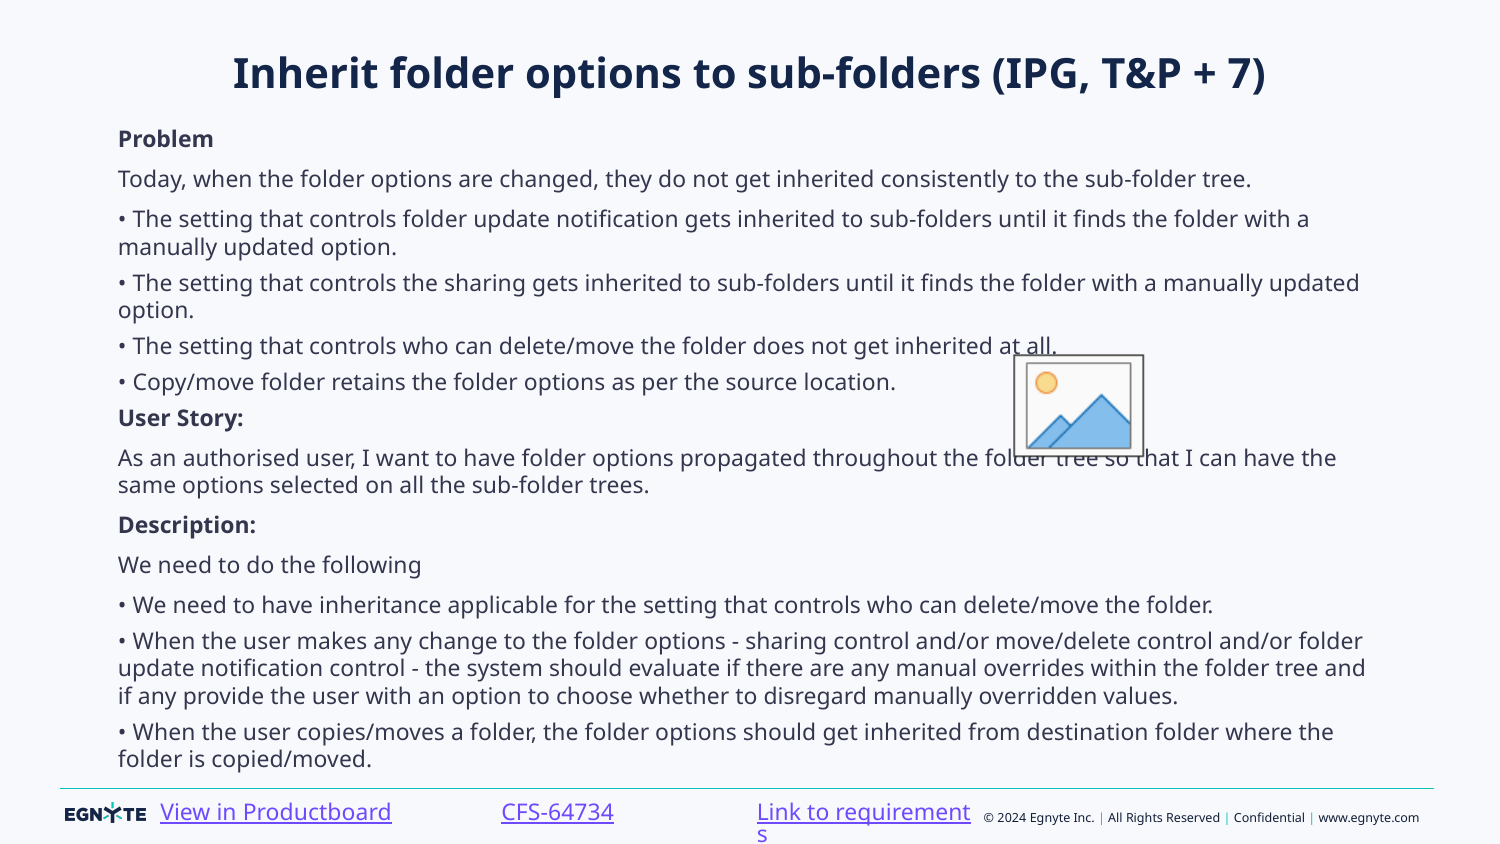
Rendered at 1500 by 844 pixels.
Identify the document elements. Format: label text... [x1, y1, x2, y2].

title Inherit folder options to sub-folders (IPG, T&P + 7) [103, 44, 1397, 106]
picture [761, 119, 1397, 693]
list CFS-64734 [486, 790, 741, 835]
list Link to requirements [742, 790, 997, 835]
list View in Productboard [145, 790, 486, 835]
picture [65, 802, 145, 823]
list Problem Today, when the folder options are changed, they do not get inherited consistently to the sub-folder tree. • The setting that controls folder update notification gets inherited to sub-folders until it finds the folder with a manually updated option. • The setting that controls the sharing gets inherited to sub-folders until it finds the folder with a manually updated option. • The setting that controls who can delete/move the folder does not get inherited at all. • Copy/move folder retains the folder options as per the source location. User Story: As an authorised user, I want to have folder options propagated throughout the folder tree so that I can have the same options selected on all the sub-folder trees. Description: We need to do the following • We need to have inheritance applicable for the setting that controls who can delete/move the folder. • When the user makes any change to the folder options - sharing control and/or move/delete control and/or folder update notification control - the system should evaluate if there are any manual overrides within the folder tree and if any provide the user with an option to choose whether to disregard manually overridden values. • When the user copies/moves a folder, the folder options should get inherited from destination folder where the folder is copied/moved. [103, 117, 1397, 693]
